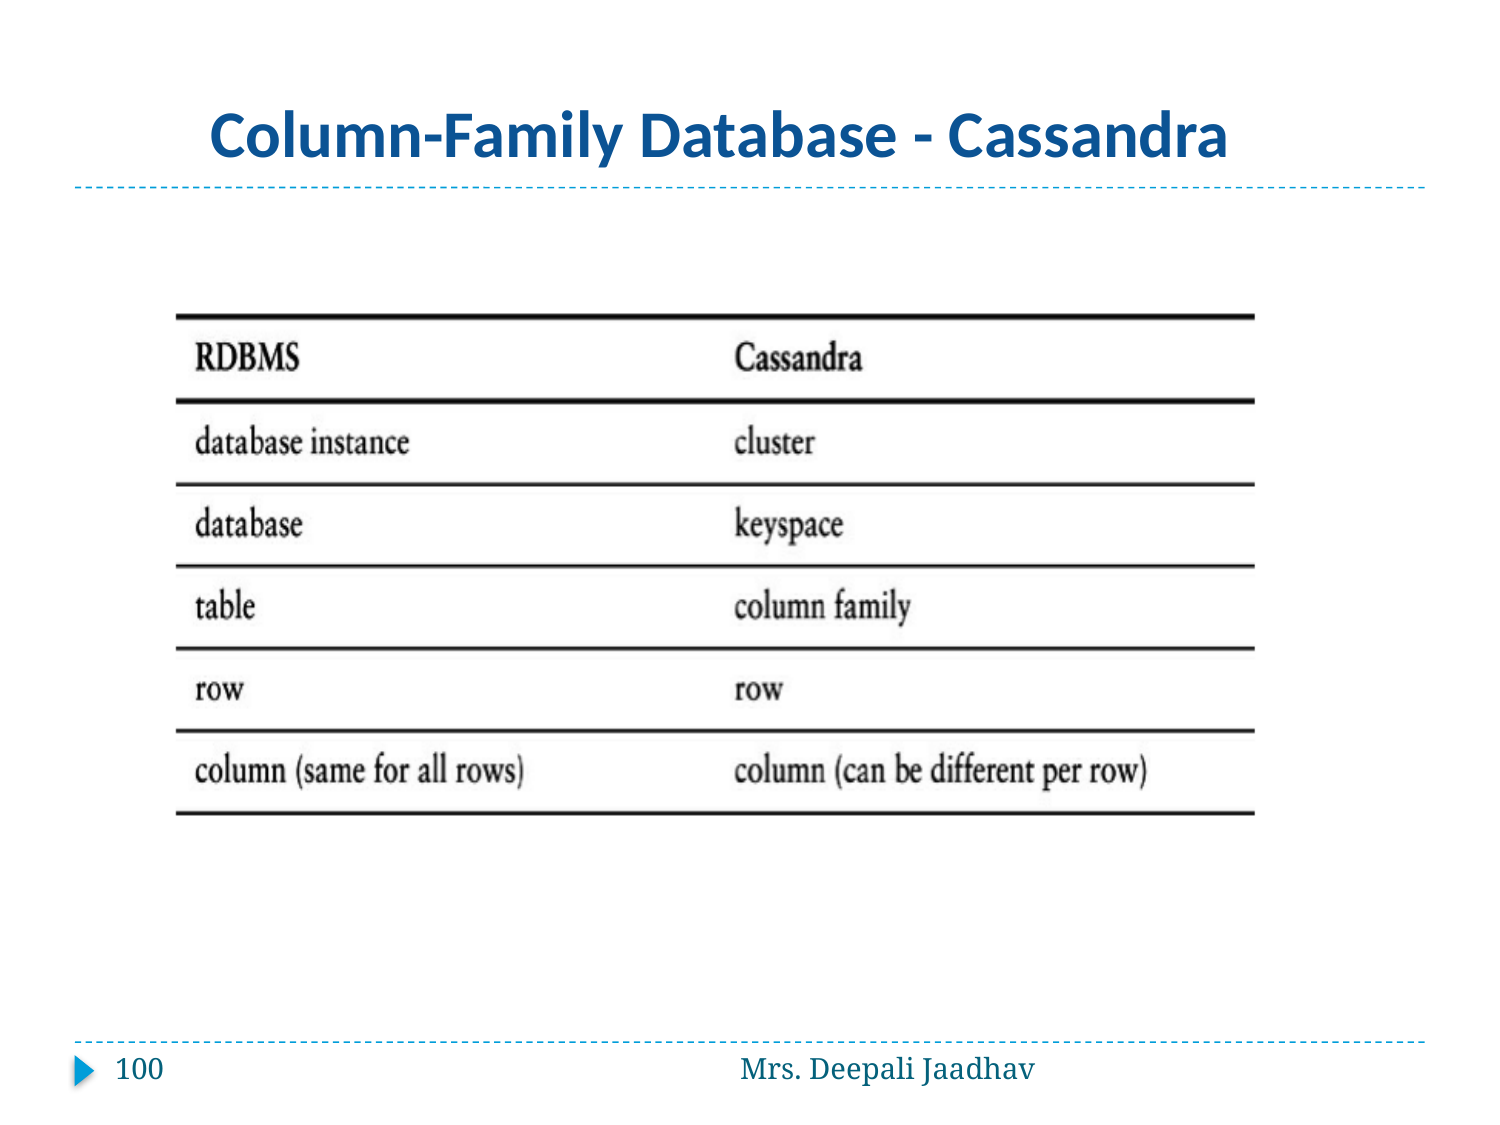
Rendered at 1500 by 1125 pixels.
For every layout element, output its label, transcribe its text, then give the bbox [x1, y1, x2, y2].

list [166, 304, 1272, 824]
slide_number 100 [100, 1042, 426, 1103]
footer Mrs. Deepali Jaadhav [475, 1042, 1051, 1103]
title Column-Family Database - Cassandra [190, 0, 1249, 172]
